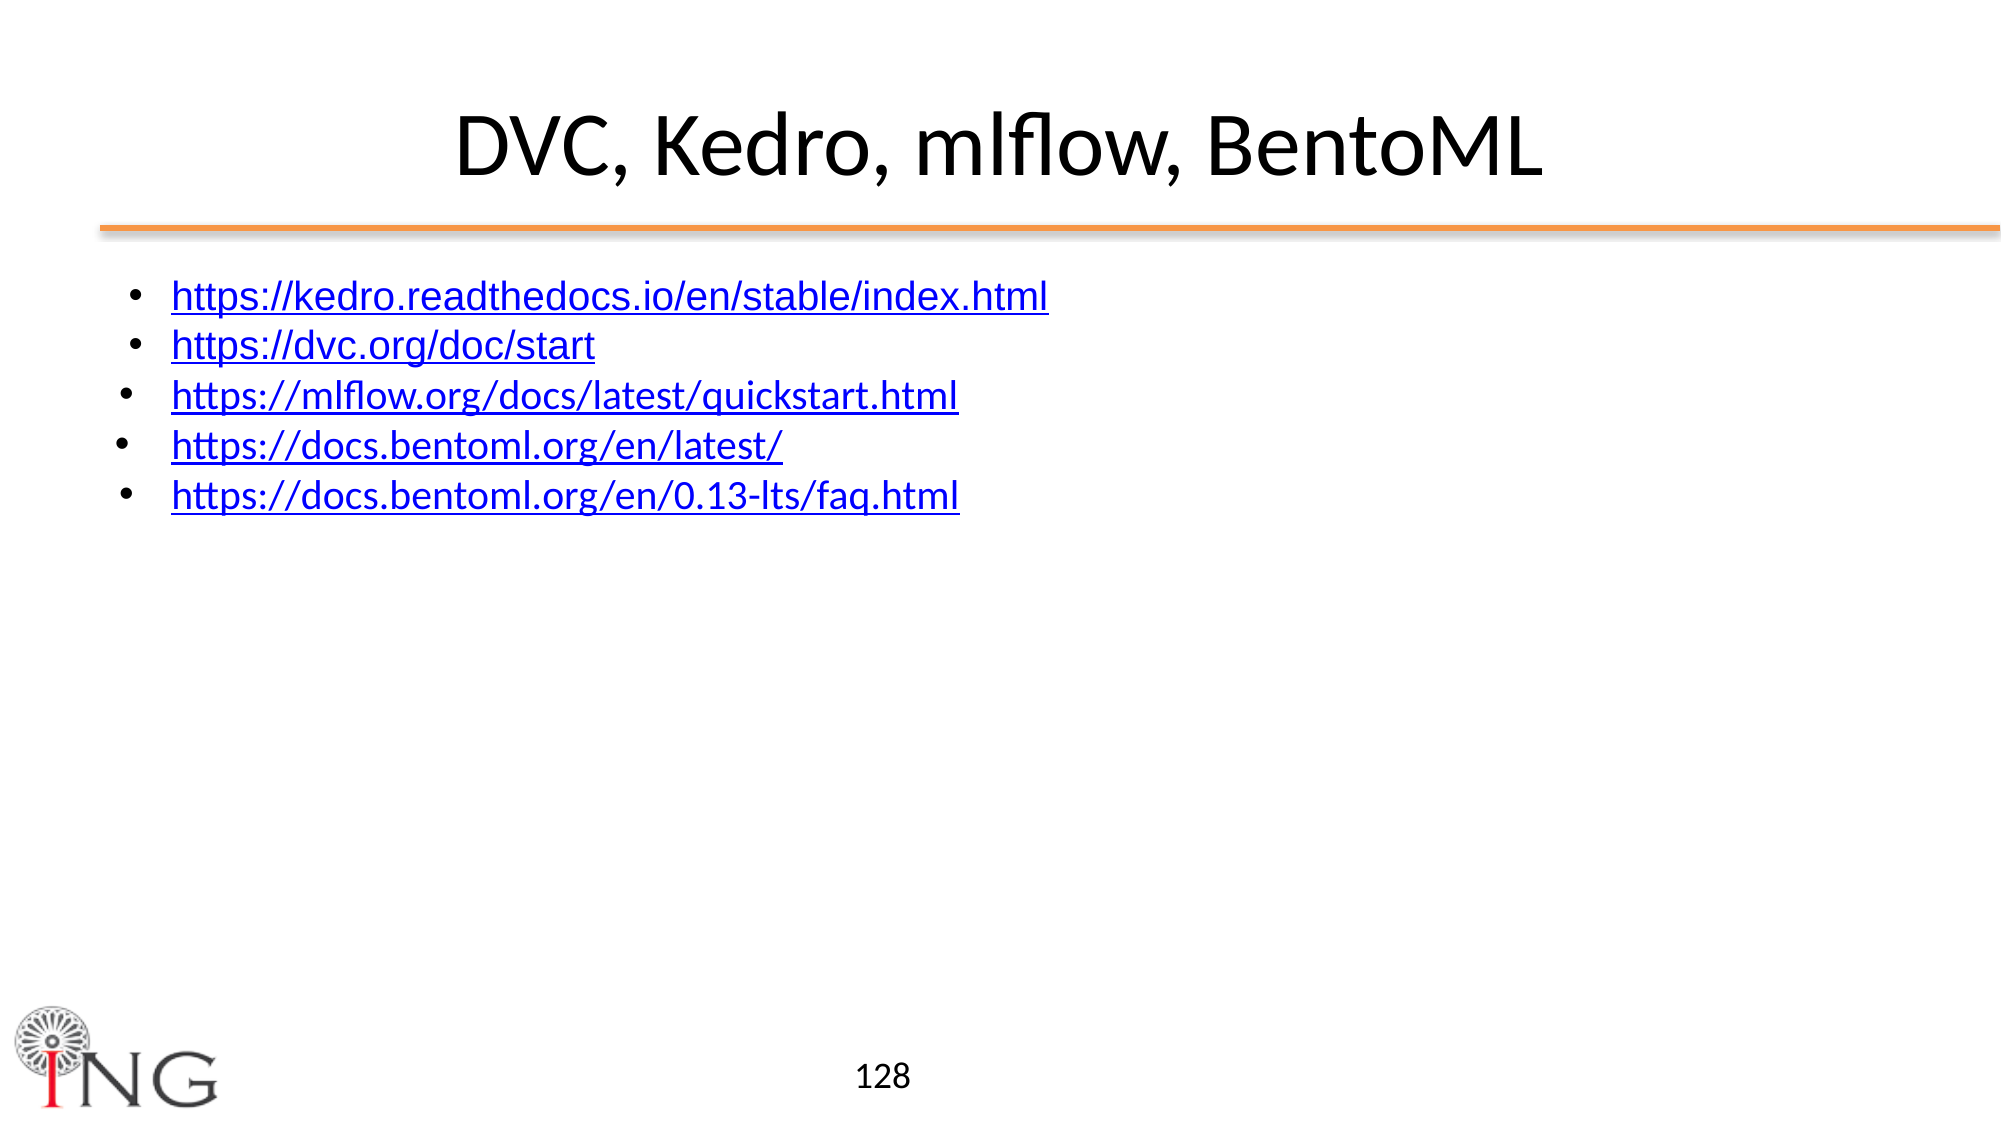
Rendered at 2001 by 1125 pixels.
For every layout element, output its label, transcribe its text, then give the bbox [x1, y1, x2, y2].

slide_number ‹#› [839, 1043, 1900, 1104]
picture [0, 987, 244, 1125]
title DVC, Kedro, mlflow, BentoML [99, 45, 1900, 233]
list https://kedro.readthedocs.io/en/stable/index.html https://dvc.org/doc/start https://mlflow.org/docs/latest/quickstart.html https://docs.bentoml.org/en/latest/ https://docs.bentoml.org/en/0.13-lts/faq.html [99, 262, 1900, 1005]
